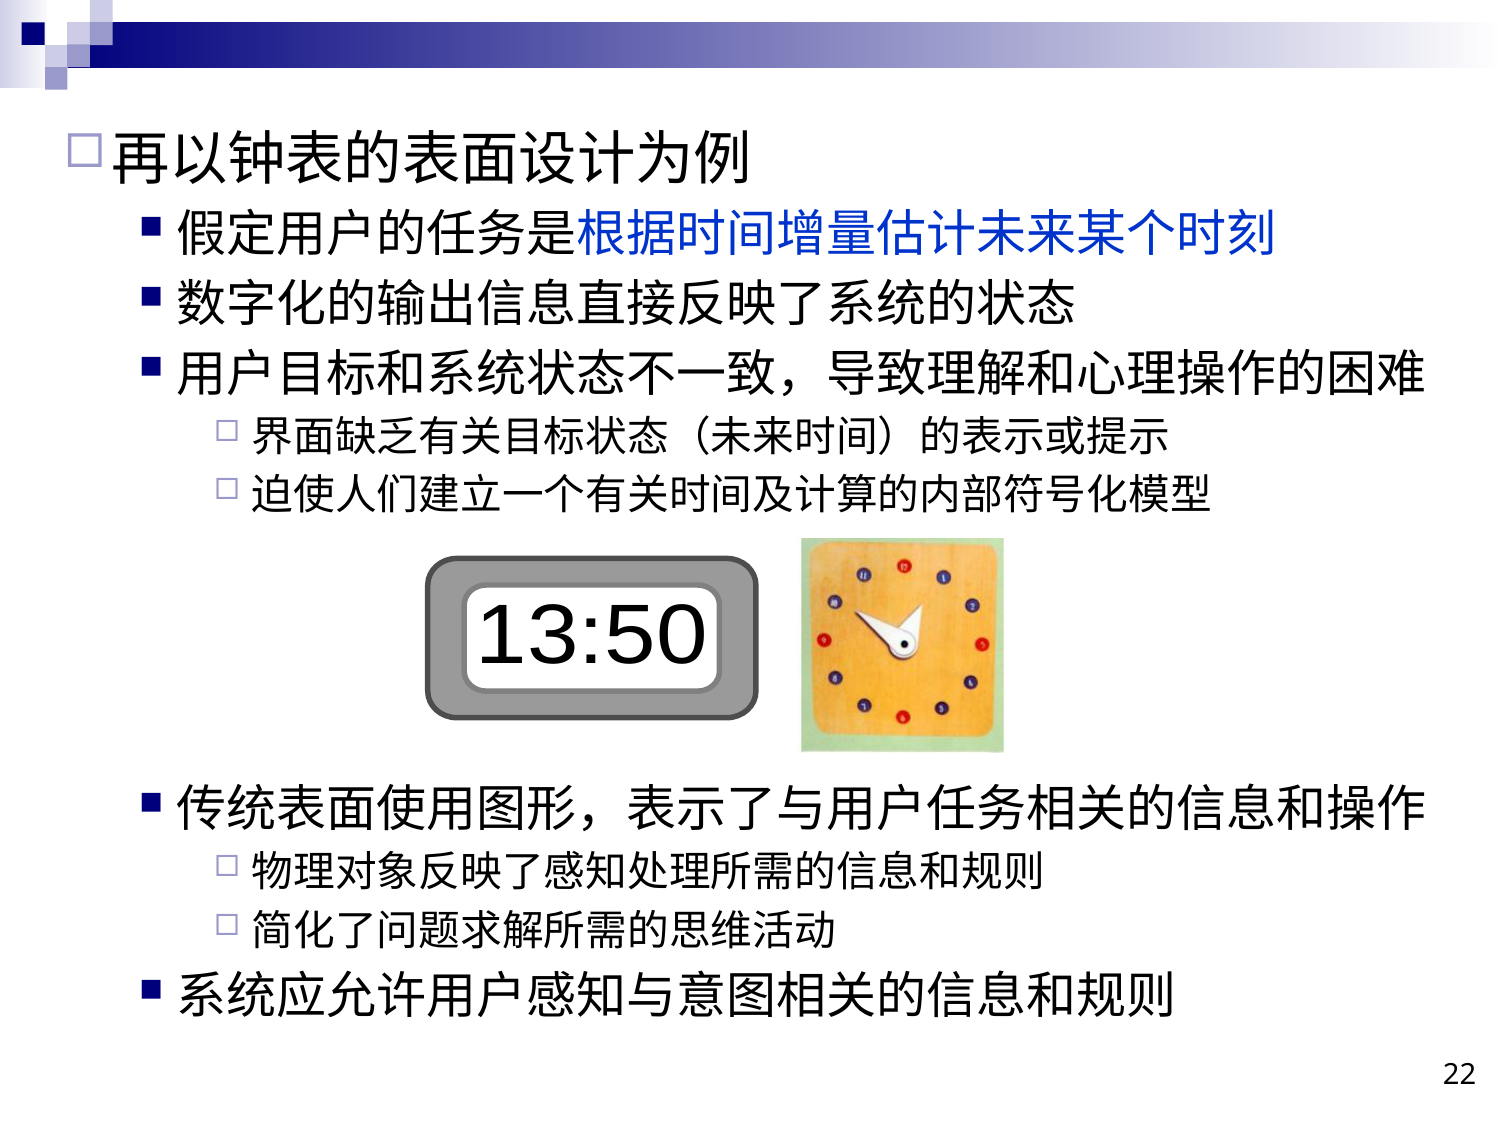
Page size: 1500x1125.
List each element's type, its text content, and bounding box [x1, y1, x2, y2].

list 再以钟表的表面设计为例 假定用户的任务是根据时间增量估计未来某个时刻 数字化的输出信息直接反映了系统的状态 用户目标和系统状态不一致，导致理解和心理操作的困难 界面缺乏有关目标状态（未来时间）的表示或提示 迫使人们建立一个有关时间及计算的内部符号化模型 传统表面使用图形，表示了与用户任务相关的信息和操作 物理对象反映了感知处理所需的信息和规则 简化了问题求解所需的思维活动 系统应允许用户感知与意图相关的信息和规则 [0, 113, 1450, 1069]
picture [797, 538, 1007, 753]
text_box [418, 550, 765, 726]
slide_number 22 [74, 1024, 1492, 1103]
